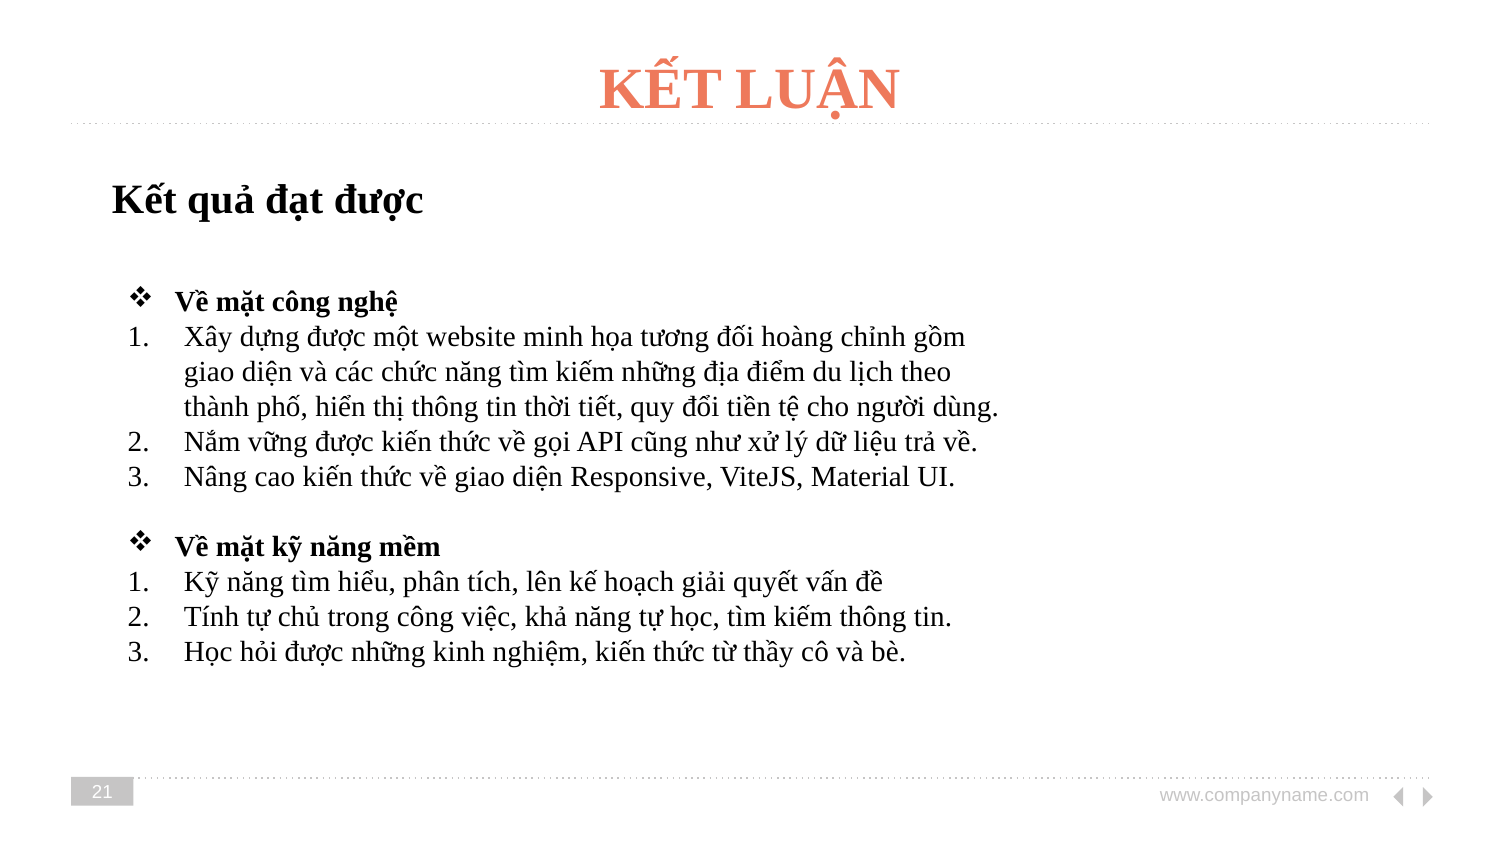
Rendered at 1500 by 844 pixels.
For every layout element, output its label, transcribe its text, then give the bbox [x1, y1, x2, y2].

text_box Kết quả đạt được [97, 164, 641, 230]
text_box Về mặt công nghệ Xây dựng được một website minh họa tương đối hoàng chỉnh gồm giao diện và các chức năng tìm kiếm những địa điểm du lịch theo thành phố, hiển thị thông tin thời tiết, quy đổi tiền tệ cho người dùng. Nắm vững được kiến thức về gọi API cũng như xử lý dữ liệu trả về. Nâng cao kiến thức về giao diện Responsive, ViteJS, Material UI. Về mặt kỹ năng mềm Kỹ năng tìm hiểu, phân tích, lên kế hoạch giải quyết vấn đề Tính tự chủ trong công việc, khả năng tự học, tìm kiếm thông tin. Học hỏi được những kinh nghiệm, kiến thức từ thầy cô và bè. [112, 275, 1038, 675]
slide_number 21 [71, 776, 134, 806]
title KẾT LUẬN [51, 35, 1449, 136]
